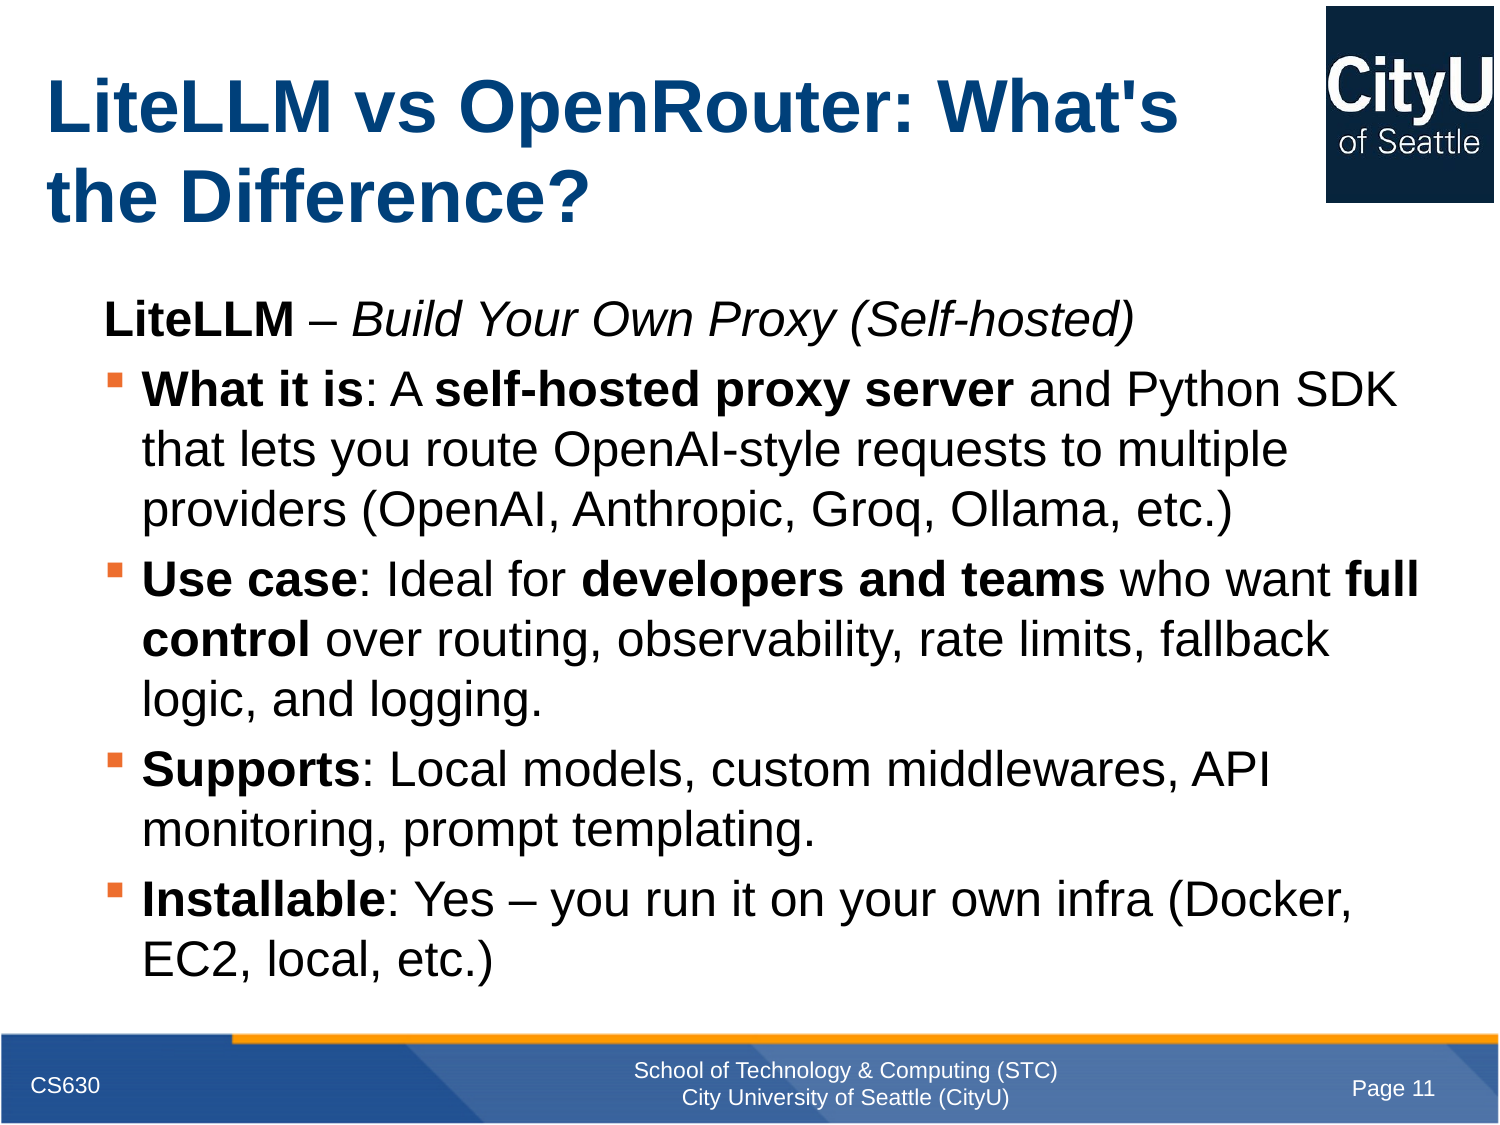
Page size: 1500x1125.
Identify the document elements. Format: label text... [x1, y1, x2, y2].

title LiteLLM vs OpenRouter: What's the Difference? [31, 49, 1285, 213]
list LiteLLM – Build Your Own Proxy (Self-hosted) What it is: A self-hosted proxy server and Python SDK that lets you route OpenAI-style requests to multiple providers (OpenAI, Anthropic, Groq, Ollama, etc.) Use case: Ideal for developers and teams who want full control over routing, observability, rate limits, fallback logic, and logging. Supports: Local models, custom middlewares, API monitoring, prompt templating. Installable: Yes – you run it on your own infra (Docker, EC2, local, etc.) [88, 278, 1451, 976]
picture [0, 1032, 1500, 1125]
picture [1326, 6, 1494, 203]
